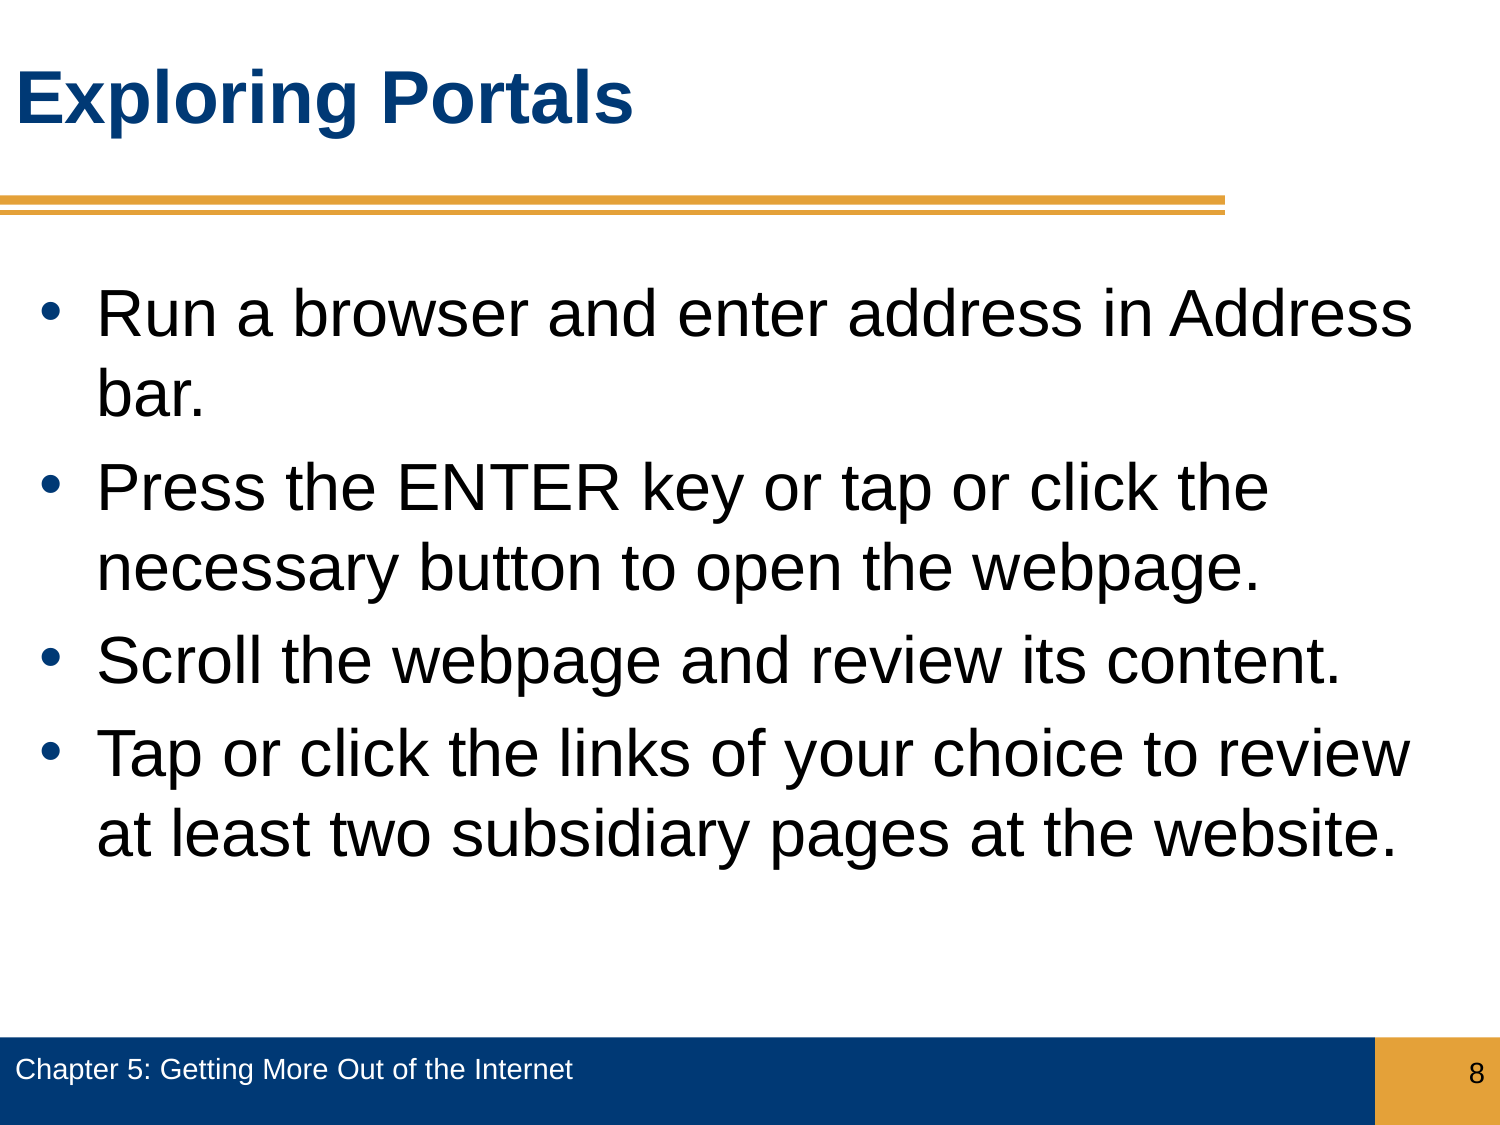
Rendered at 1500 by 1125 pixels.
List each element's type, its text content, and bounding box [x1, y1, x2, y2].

slide_number 8 [1374, 1046, 1500, 1125]
title Exploring Portals [0, 0, 1226, 188]
list Run a browser and enter address in Address bar. Press the enter key or tap or click the necessary button to open the webpage. Scroll the webpage and review its content. Tap or click the links of your choice to review at least two subsidiary pages at the website. [24, 262, 1476, 1026]
footer Chapter 5: Getting More Out of the Internet [0, 1042, 626, 1125]
